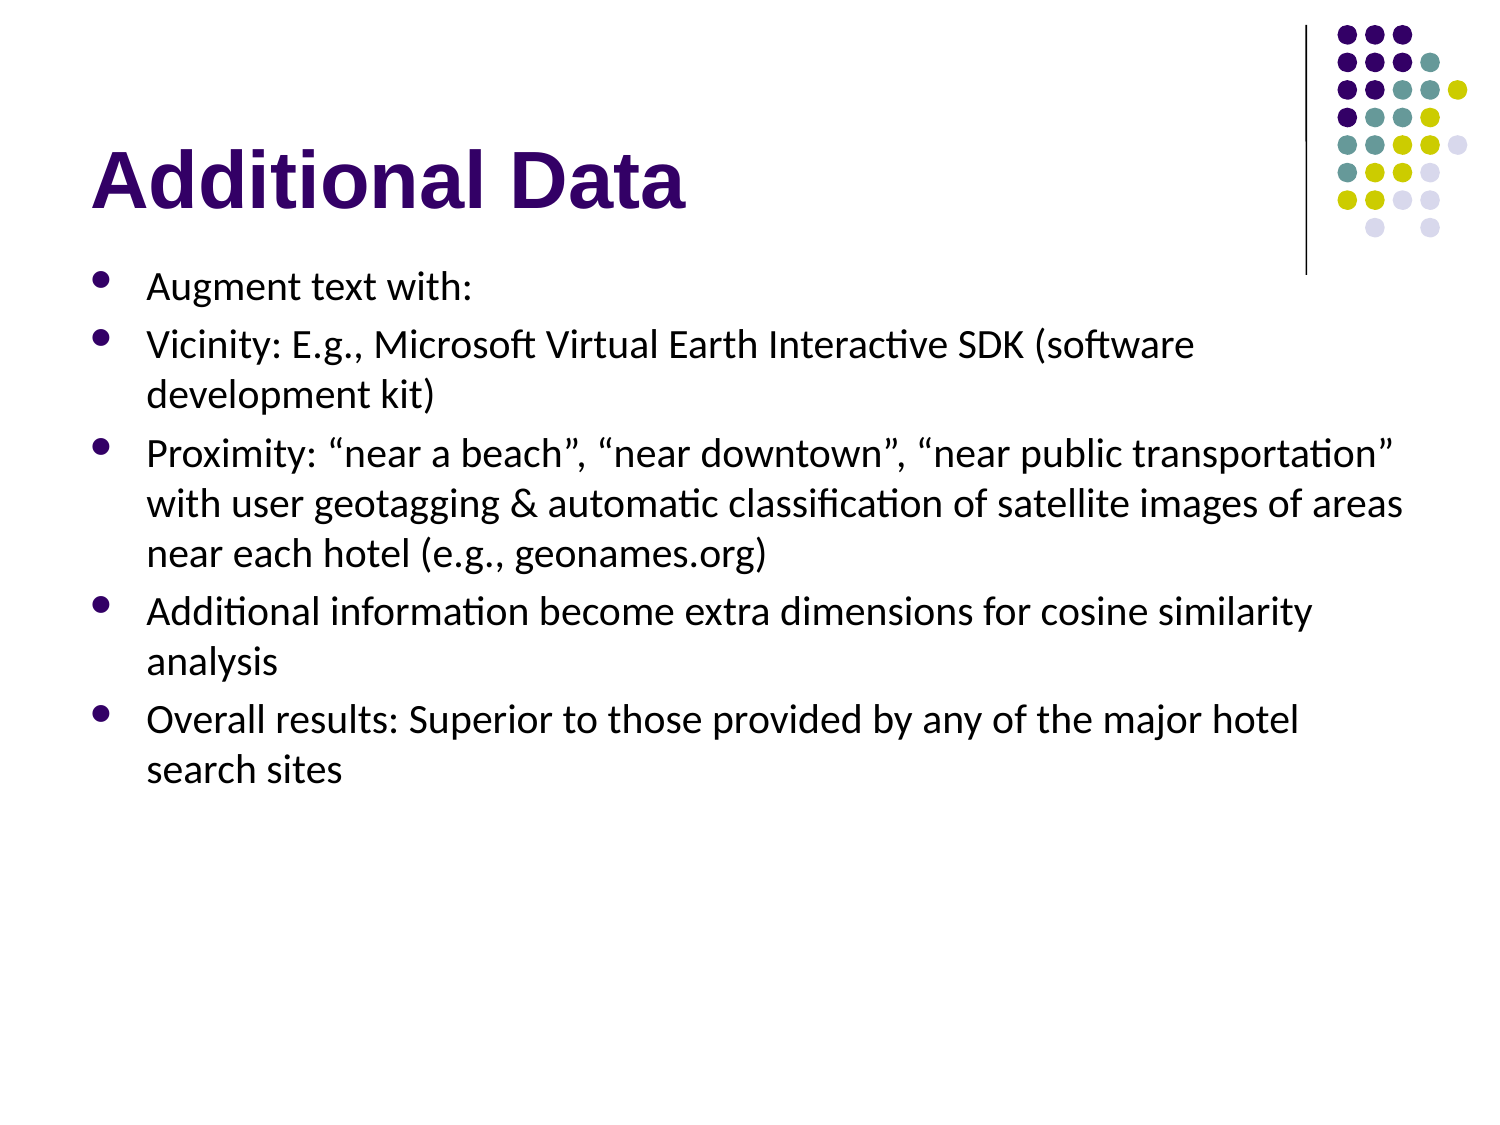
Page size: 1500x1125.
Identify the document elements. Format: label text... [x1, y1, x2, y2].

title Additional Data [74, 19, 1313, 233]
list Augment text with: Vicinity: E.g., Microsoft Virtual Earth Interactive SDK (software development kit) Proximity: “near a beach”, “near downtown”, “near public transportation” with user geotagging & automatic classification of satellite images of areas near each hotel (e.g., geonames.org) Additional information become extra dimensions for cosine similarity analysis Overall results: Superior to those provided by any of the major hotel search sites [74, 251, 1426, 976]
